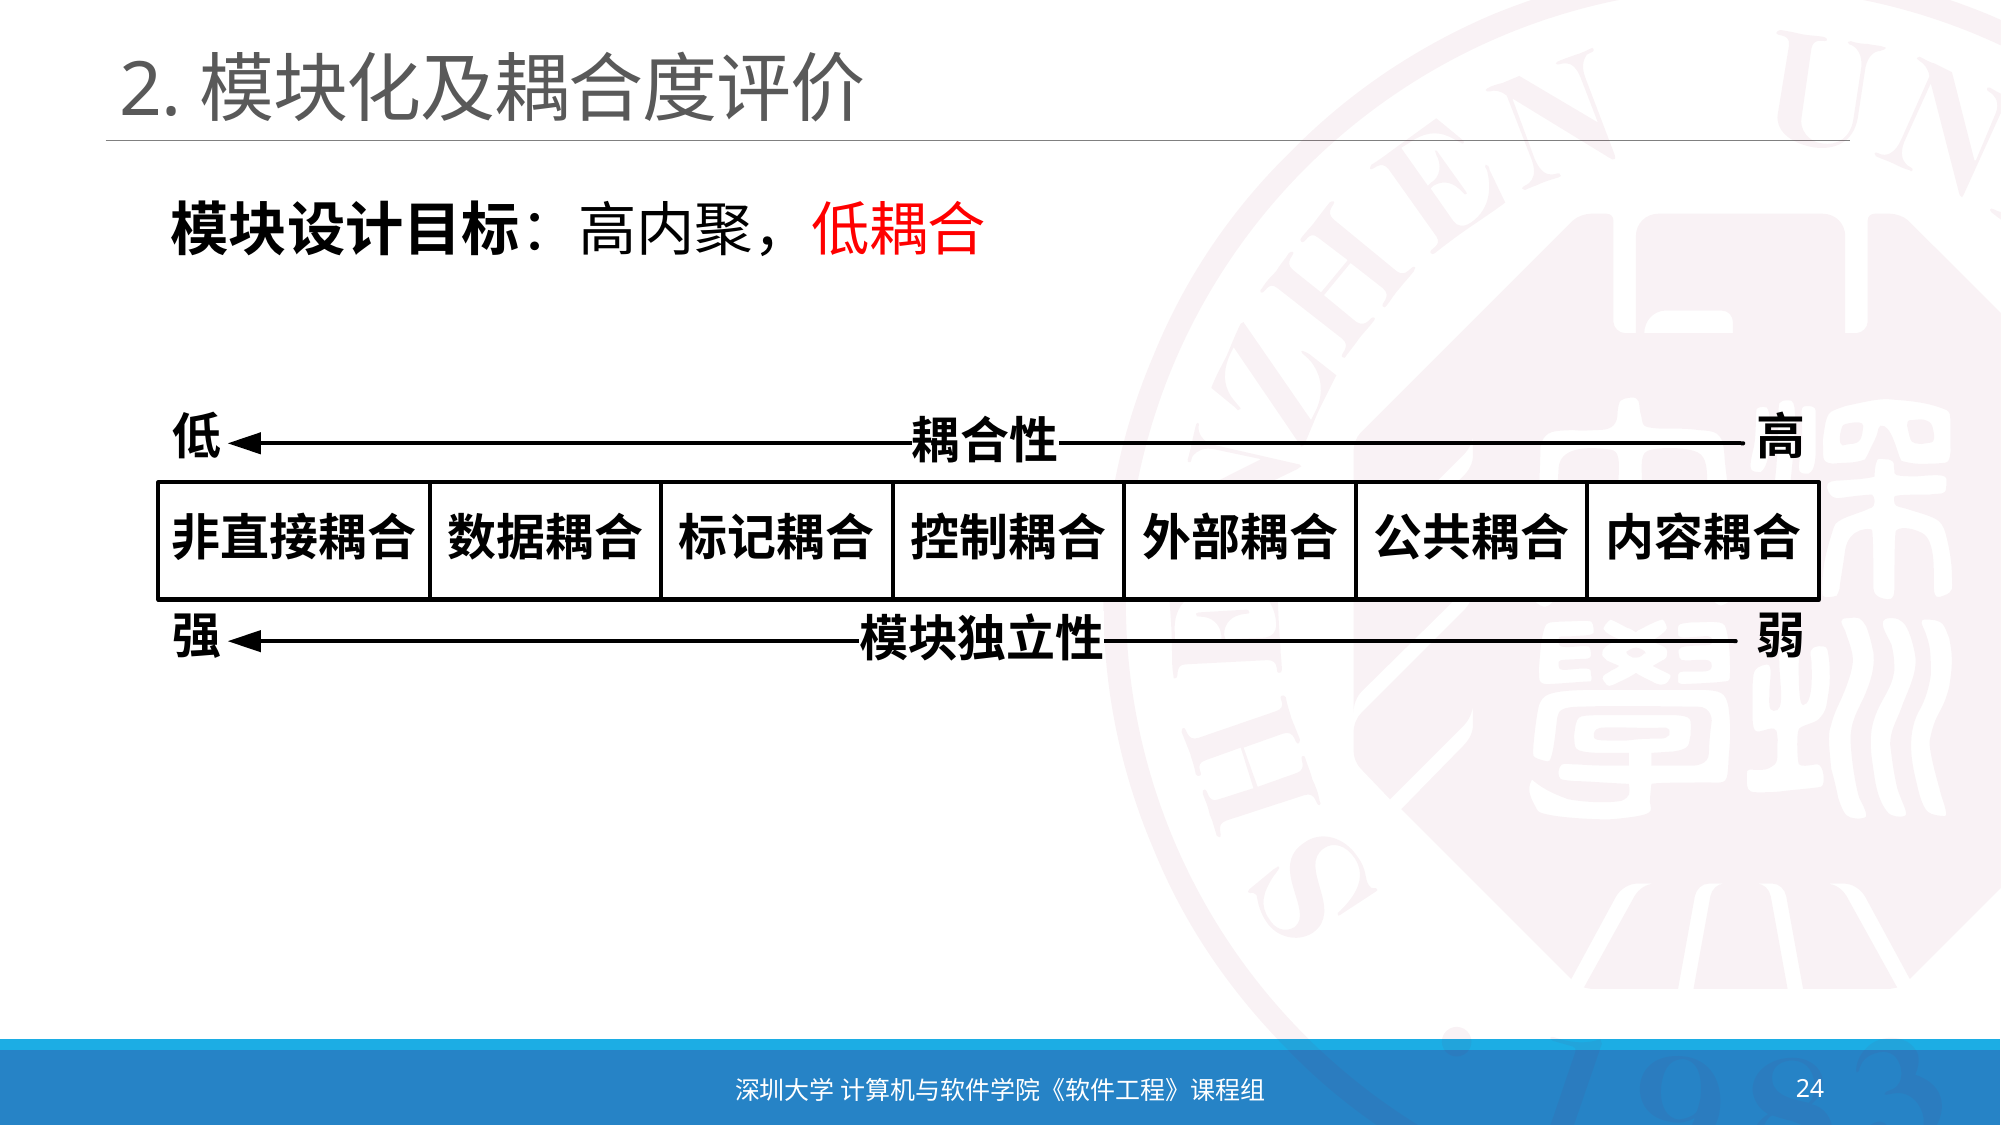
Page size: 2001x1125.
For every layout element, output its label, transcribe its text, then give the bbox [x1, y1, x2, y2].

title 2.模块化及耦合度评价 [104, 1, 1856, 139]
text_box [151, 397, 1824, 678]
footer 深圳大学 计算机与软件学院《软件工程》课程组 [604, 1059, 1396, 1120]
text_box 模块设计目标：高内聚，低耦合 [155, 184, 1345, 270]
slide_number 24 [1624, 1059, 1840, 1120]
